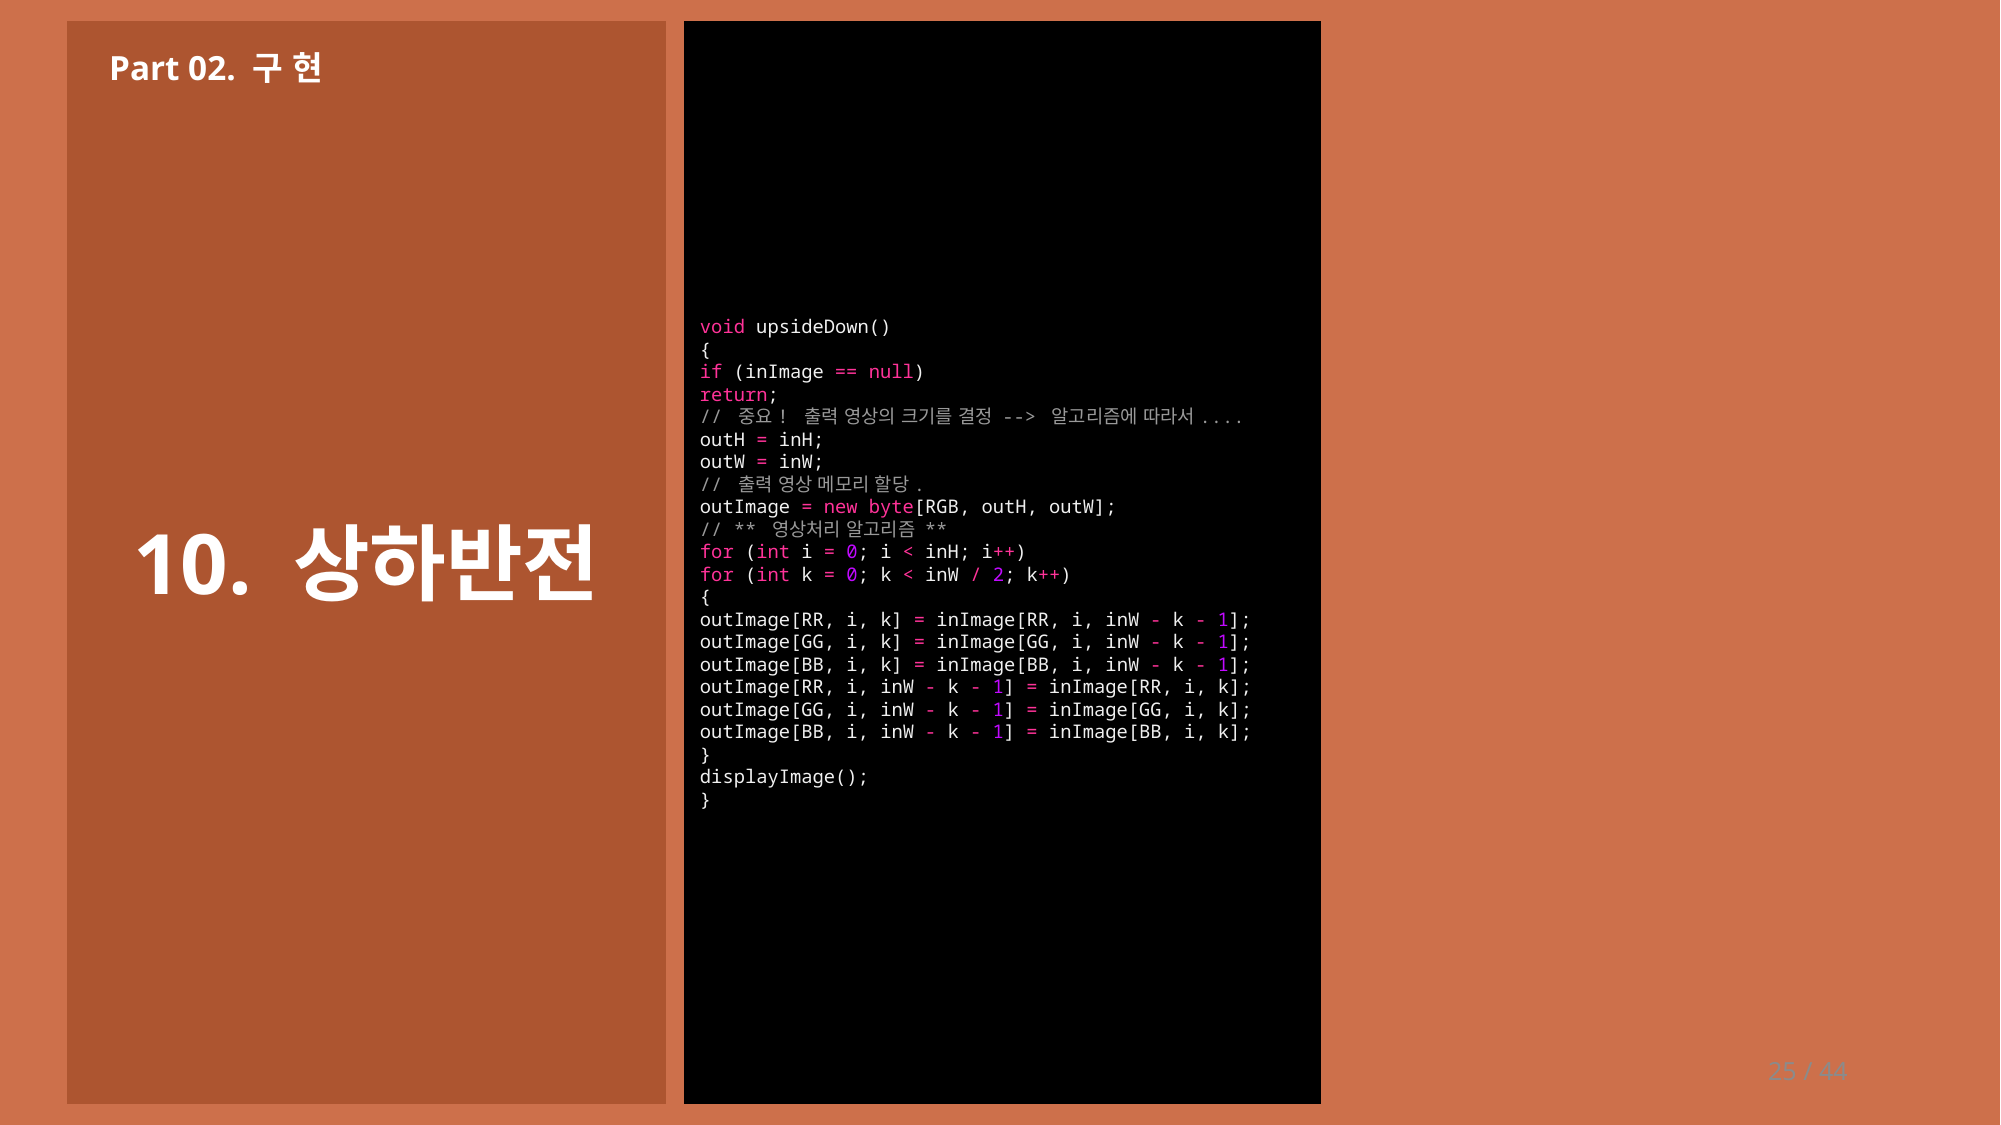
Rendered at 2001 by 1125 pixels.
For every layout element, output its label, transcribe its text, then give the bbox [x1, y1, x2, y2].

text_box [67, 21, 666, 1104]
slide_number 25 / 44 [1412, 1042, 1863, 1103]
text_box void upsideDown() { if (inImage == null) return; // 중요! 출력 영상의 크기를 결정 --> 알고리즘에 따라서.... outH = inH; outW = inW; // 출력 영상 메모리 할당. outImage = new byte[RGB, outH, outW]; // ** 영상처리 알고리즘 ** for (int i = 0; i < inH; i++) for (int k = 0; k < inW / 2; k++) { outImage[RR, i, k] = inImage[RR, i, inW - k - 1]; outImage[GG, i, k] = inImage[GG, i, inW - k - 1]; outImage[BB, i, k] = inImage[BB, i, inW - k - 1]; outImage[RR, i, inW - k - 1] = inImage[RR, i, k]; outImage[GG, i, inW - k - 1] = inImage[GG, i, k]; outImage[BB, i, inW - k - 1] = inImage[BB, i, k]; } displayImage(); } [684, 21, 1321, 1104]
text_box 10. 상하반전 [118, 504, 632, 620]
text_box Part 02. 구 현 [94, 39, 375, 95]
